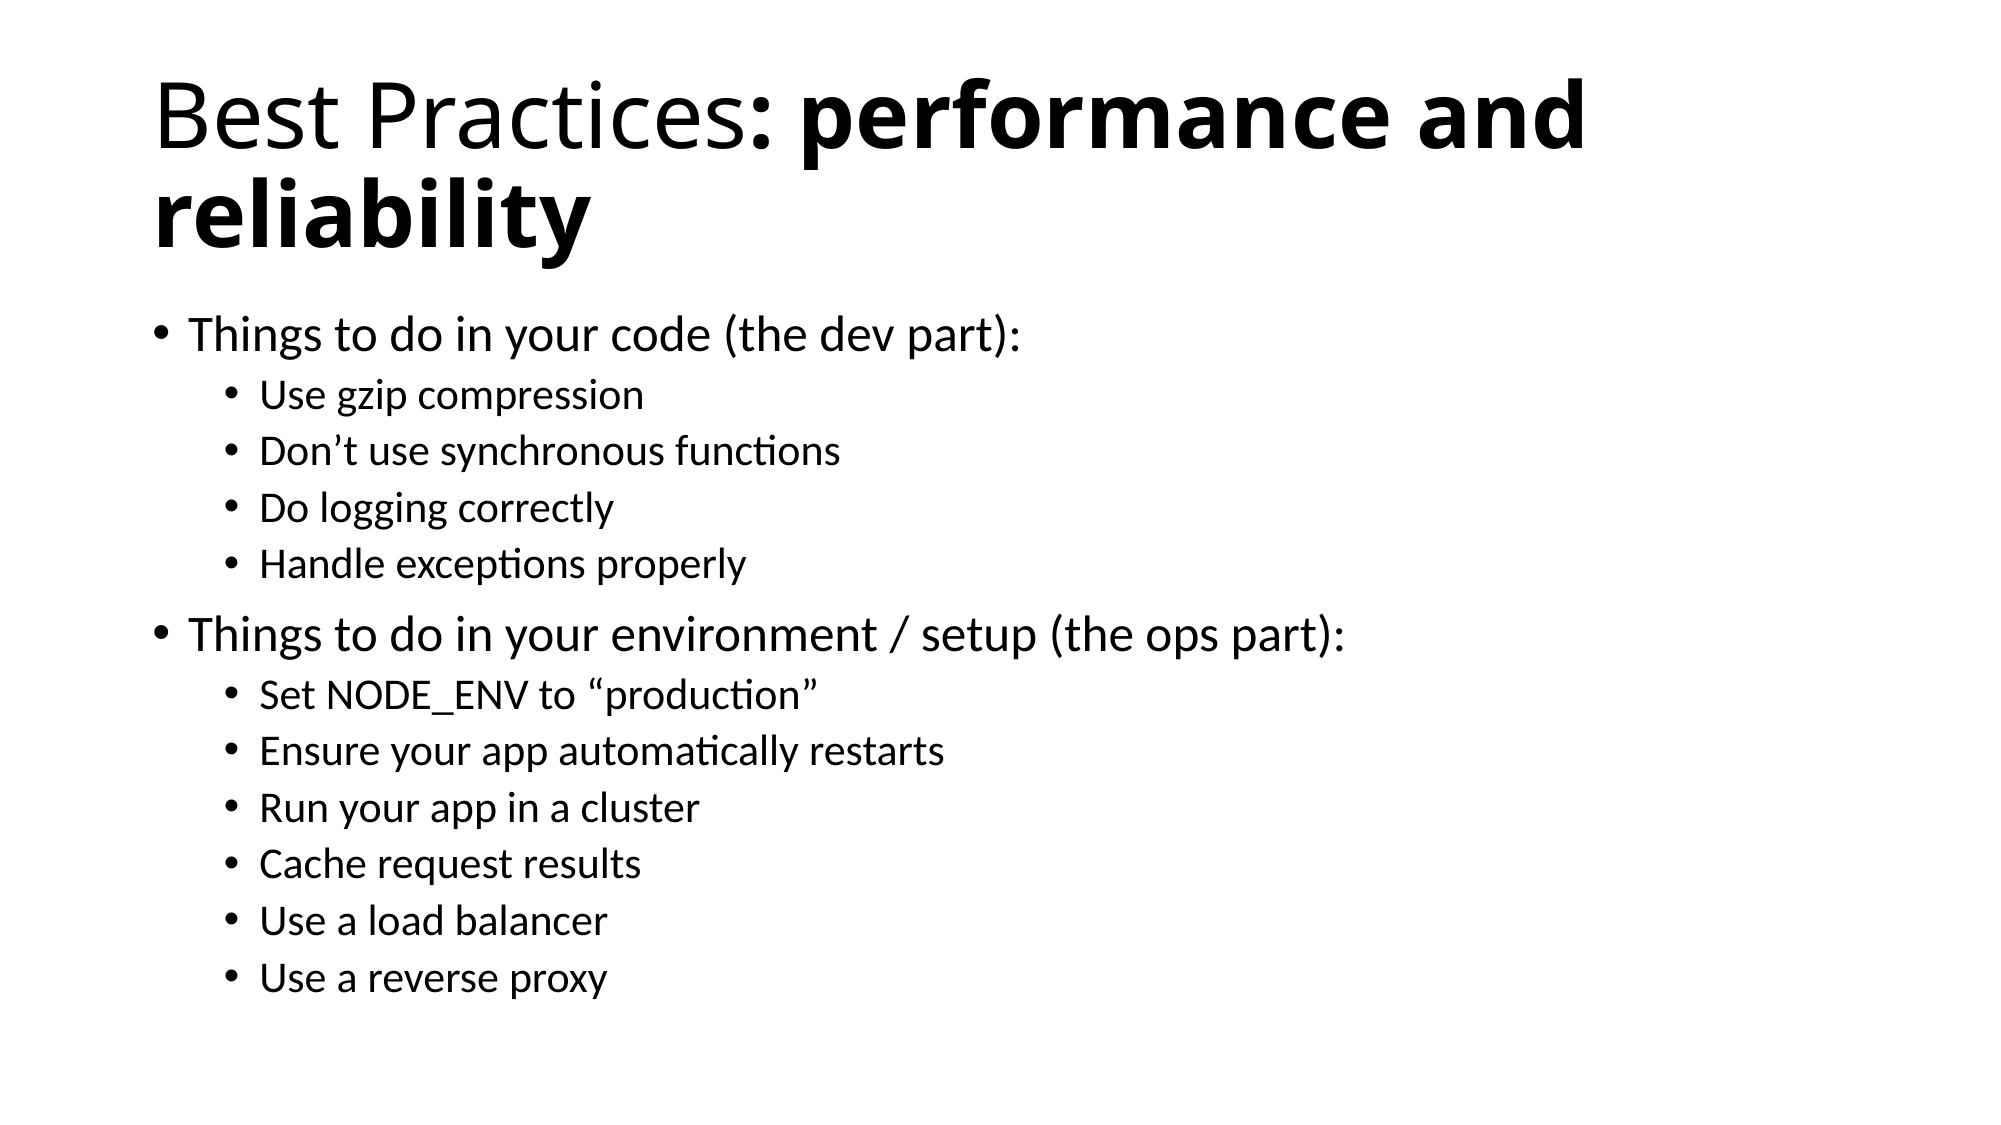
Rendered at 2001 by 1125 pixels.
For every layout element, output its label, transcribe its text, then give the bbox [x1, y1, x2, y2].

title Best Practices: performance and reliability [137, 59, 1863, 278]
list Things to do in your code (the dev part): Use gzip compression Don’t use synchronous functions Do logging correctly Handle exceptions properly Things to do in your environment / setup (the ops part): Set NODE_ENV to “production” Ensure your app automatically restarts Run your app in a cluster Cache request results Use a load balancer Use a reverse proxy [137, 299, 1863, 1014]
